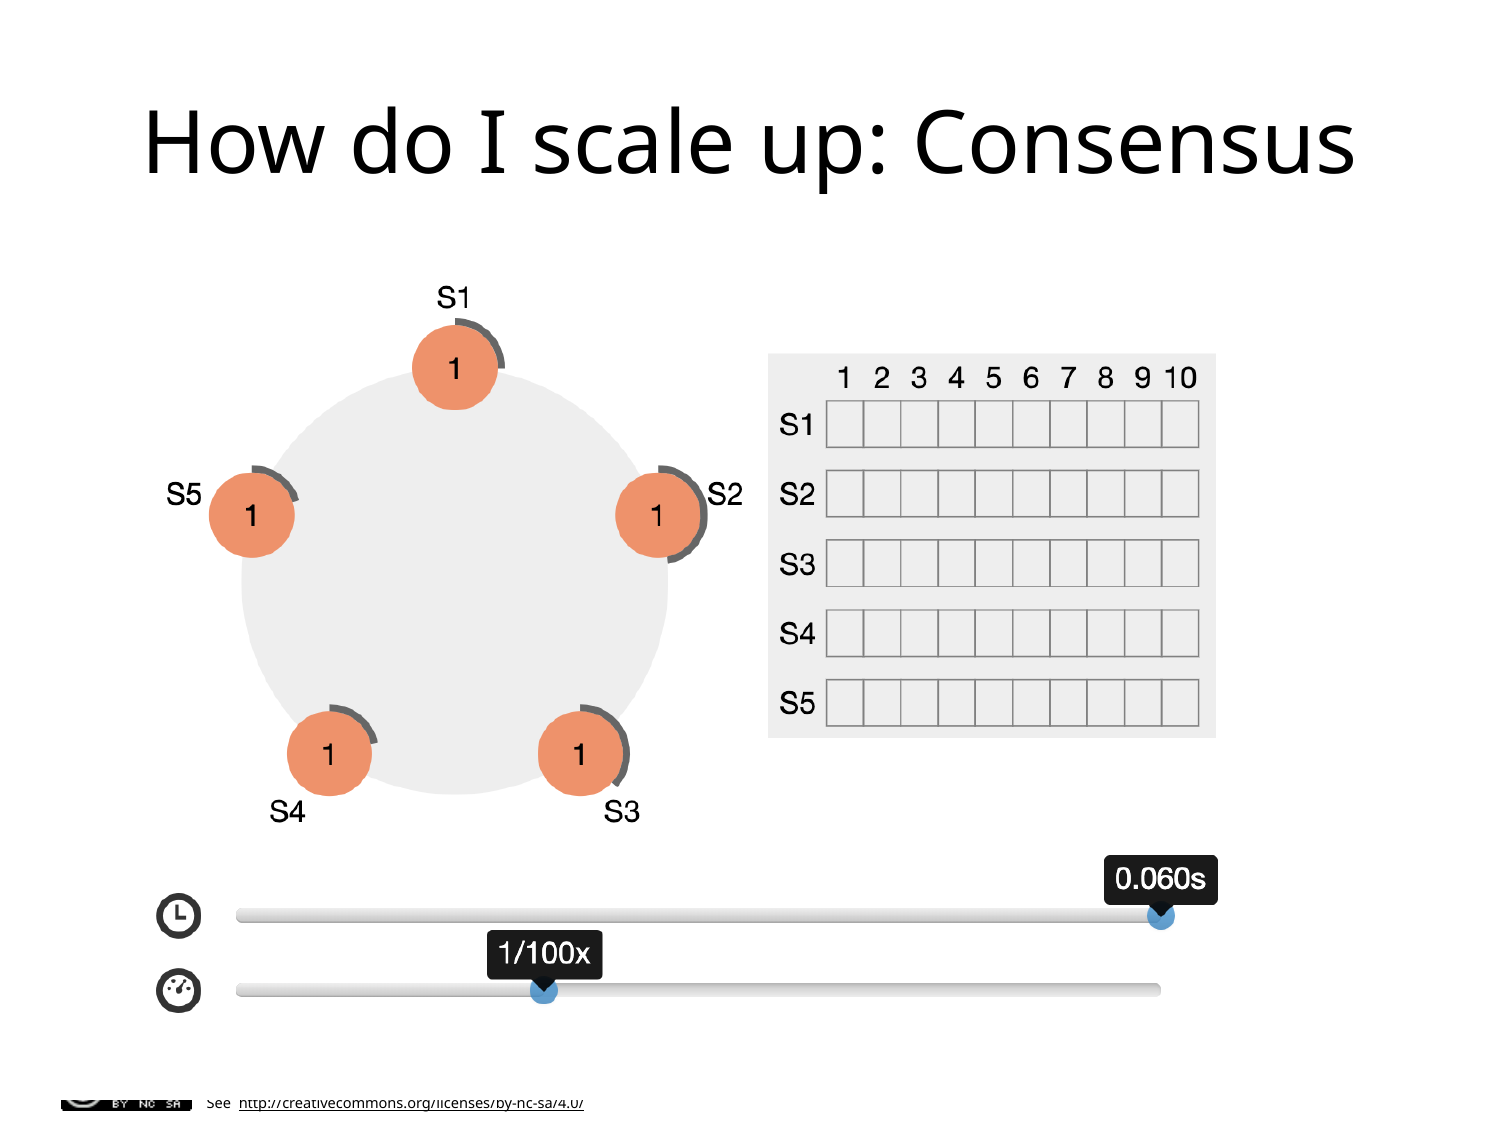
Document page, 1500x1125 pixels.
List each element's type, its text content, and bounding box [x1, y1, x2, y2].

title How do I scale up: Consensus [75, 45, 1425, 233]
picture [24, 257, 1399, 1111]
